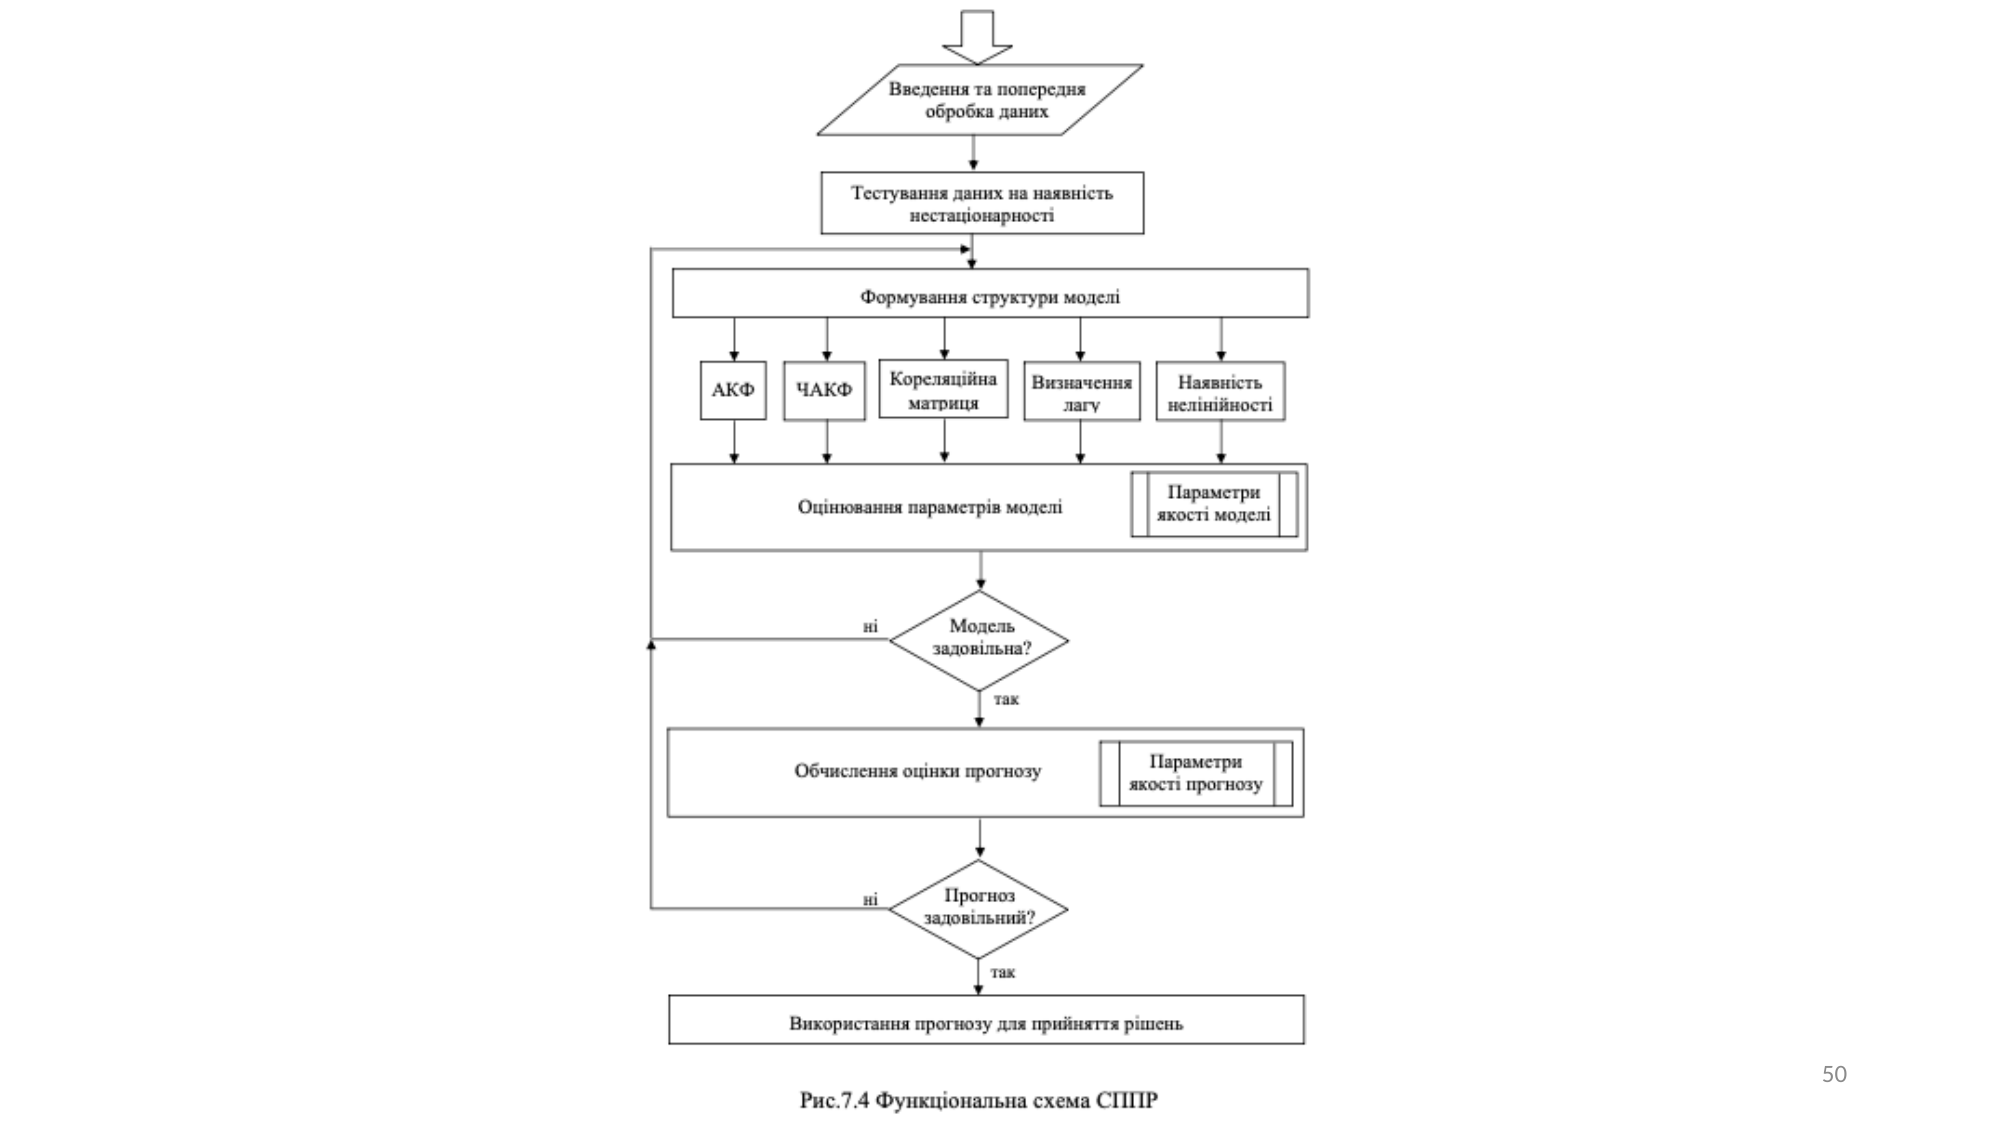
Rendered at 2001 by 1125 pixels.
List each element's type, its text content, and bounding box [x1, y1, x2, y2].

picture [587, 0, 1413, 1125]
slide_number 50 [1413, 1042, 1863, 1103]
